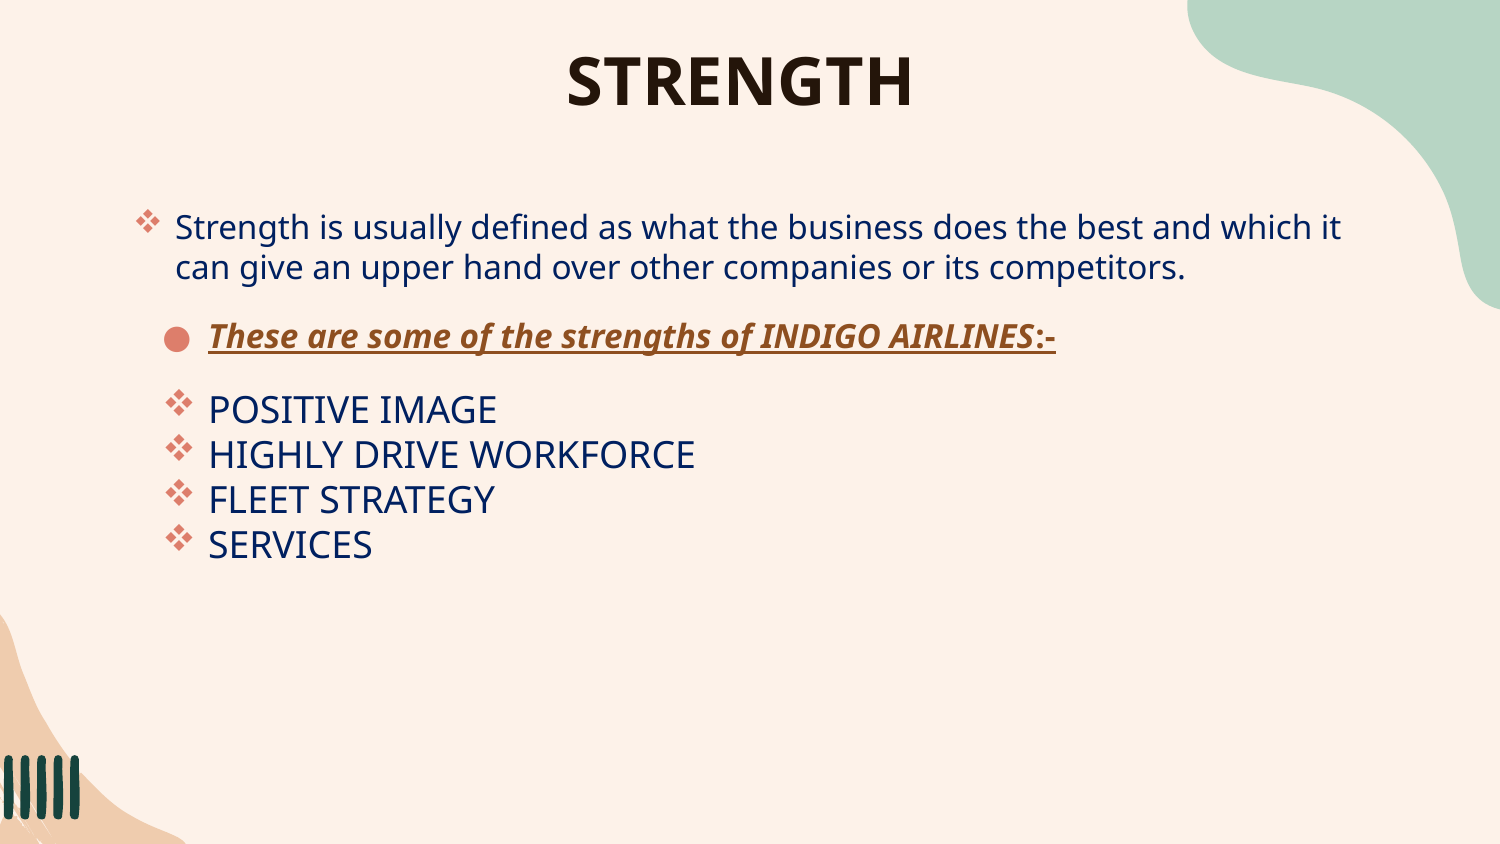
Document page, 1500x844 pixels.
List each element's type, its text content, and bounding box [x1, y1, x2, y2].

list Strength is usually defined as what the business does the best and which it can give an upper hand over other companies or its competitors. These are some of the strengths of INDIGO AIRLINES:- POSITIVE IMAGE HIGHLY DRIVE WORKFORCE FLEET STRATEGY SERVICES [118, 190, 1382, 719]
title STRENGTH [118, 23, 1382, 118]
